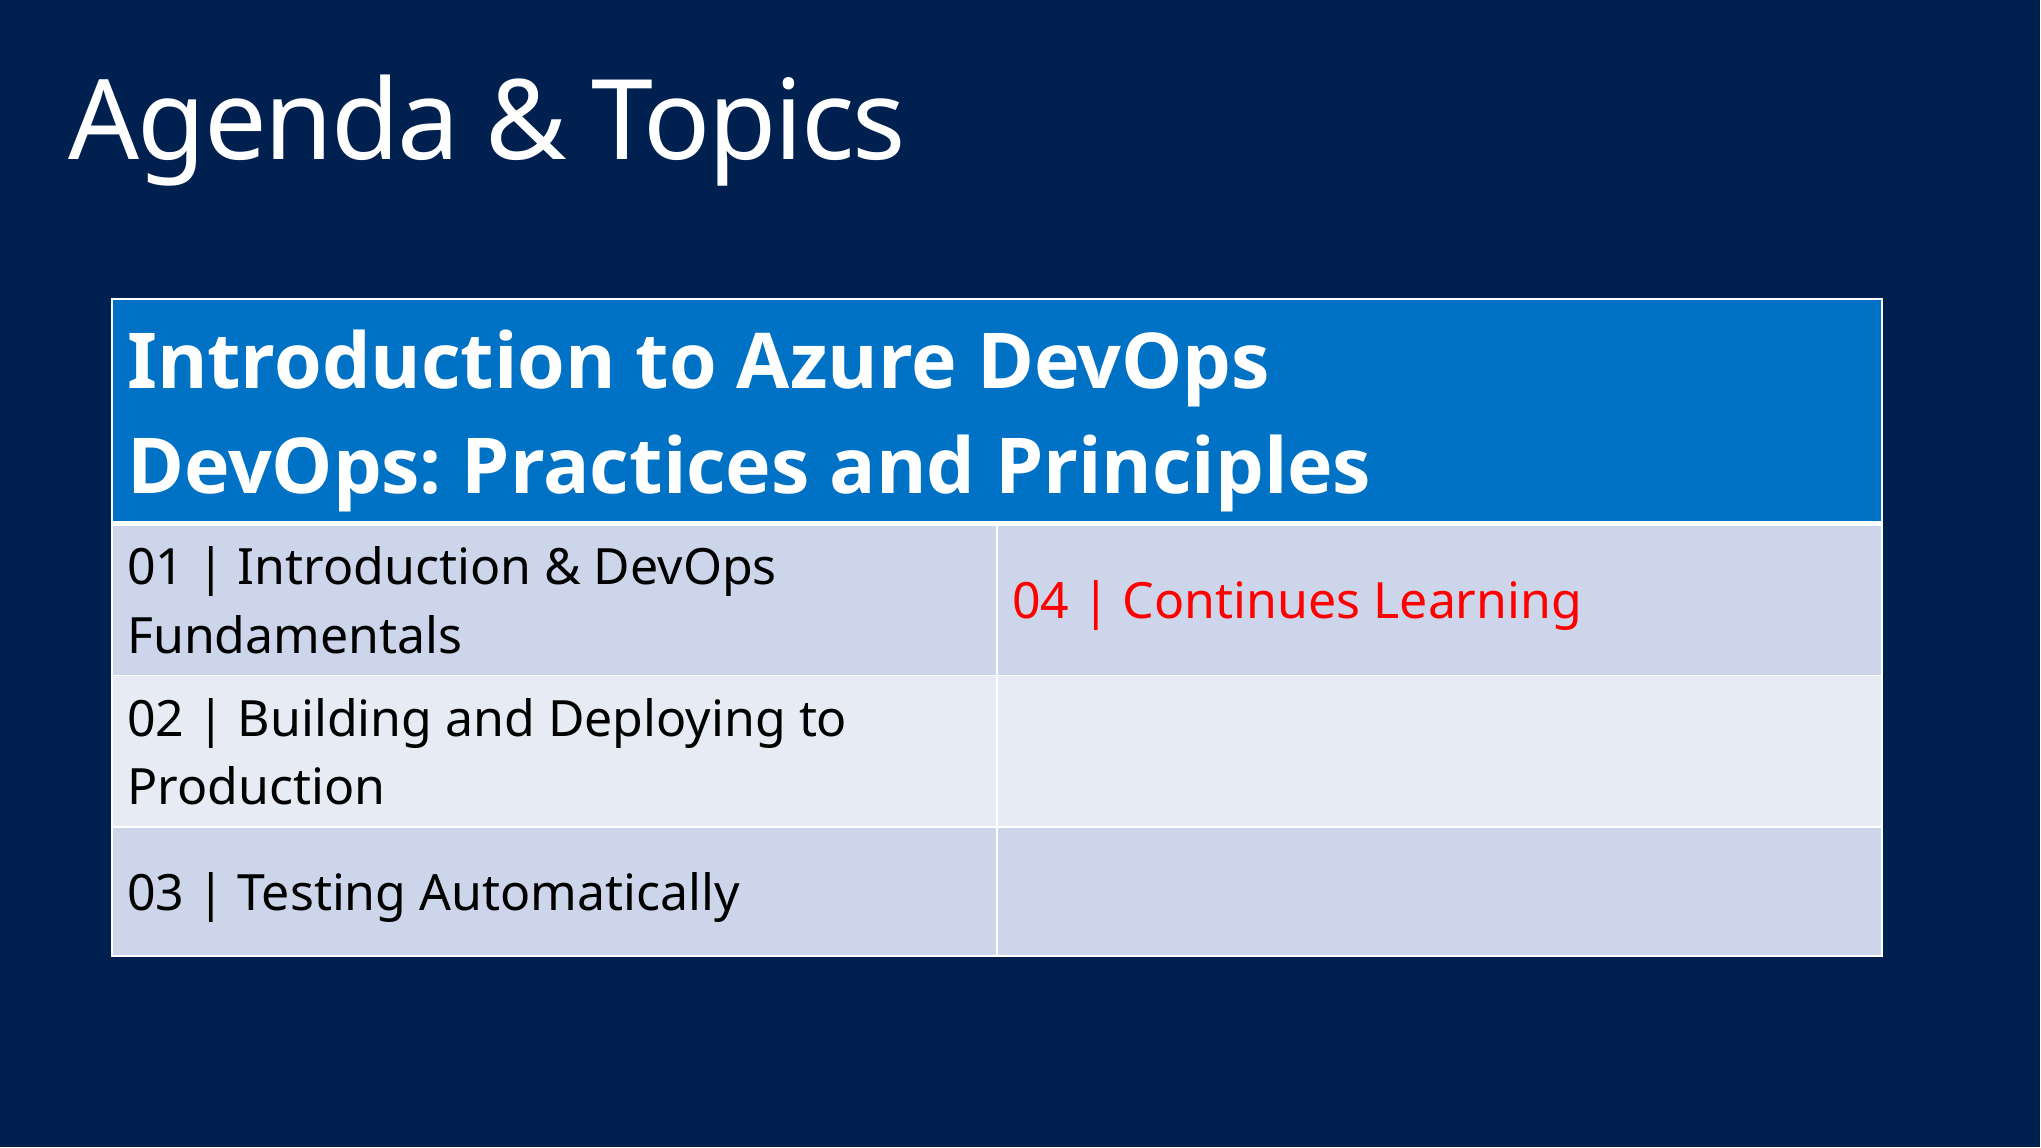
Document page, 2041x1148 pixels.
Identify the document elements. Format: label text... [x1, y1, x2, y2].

table_cell [998, 676, 1881, 826]
table_cell 03 | Testing Automatically [113, 828, 996, 955]
table_cell 02 | Building and Deploying to Production [113, 676, 996, 826]
title Agenda & Topics [45, 48, 1996, 199]
table_cell [998, 828, 1881, 955]
table_cell 04 | Continues Learning [998, 526, 1881, 675]
table_header Introduction to Azure DevOps DevOps: Practices and Principles [113, 300, 1881, 521]
table_cell 01 | Introduction & DevOps Fundamentals [113, 526, 996, 675]
